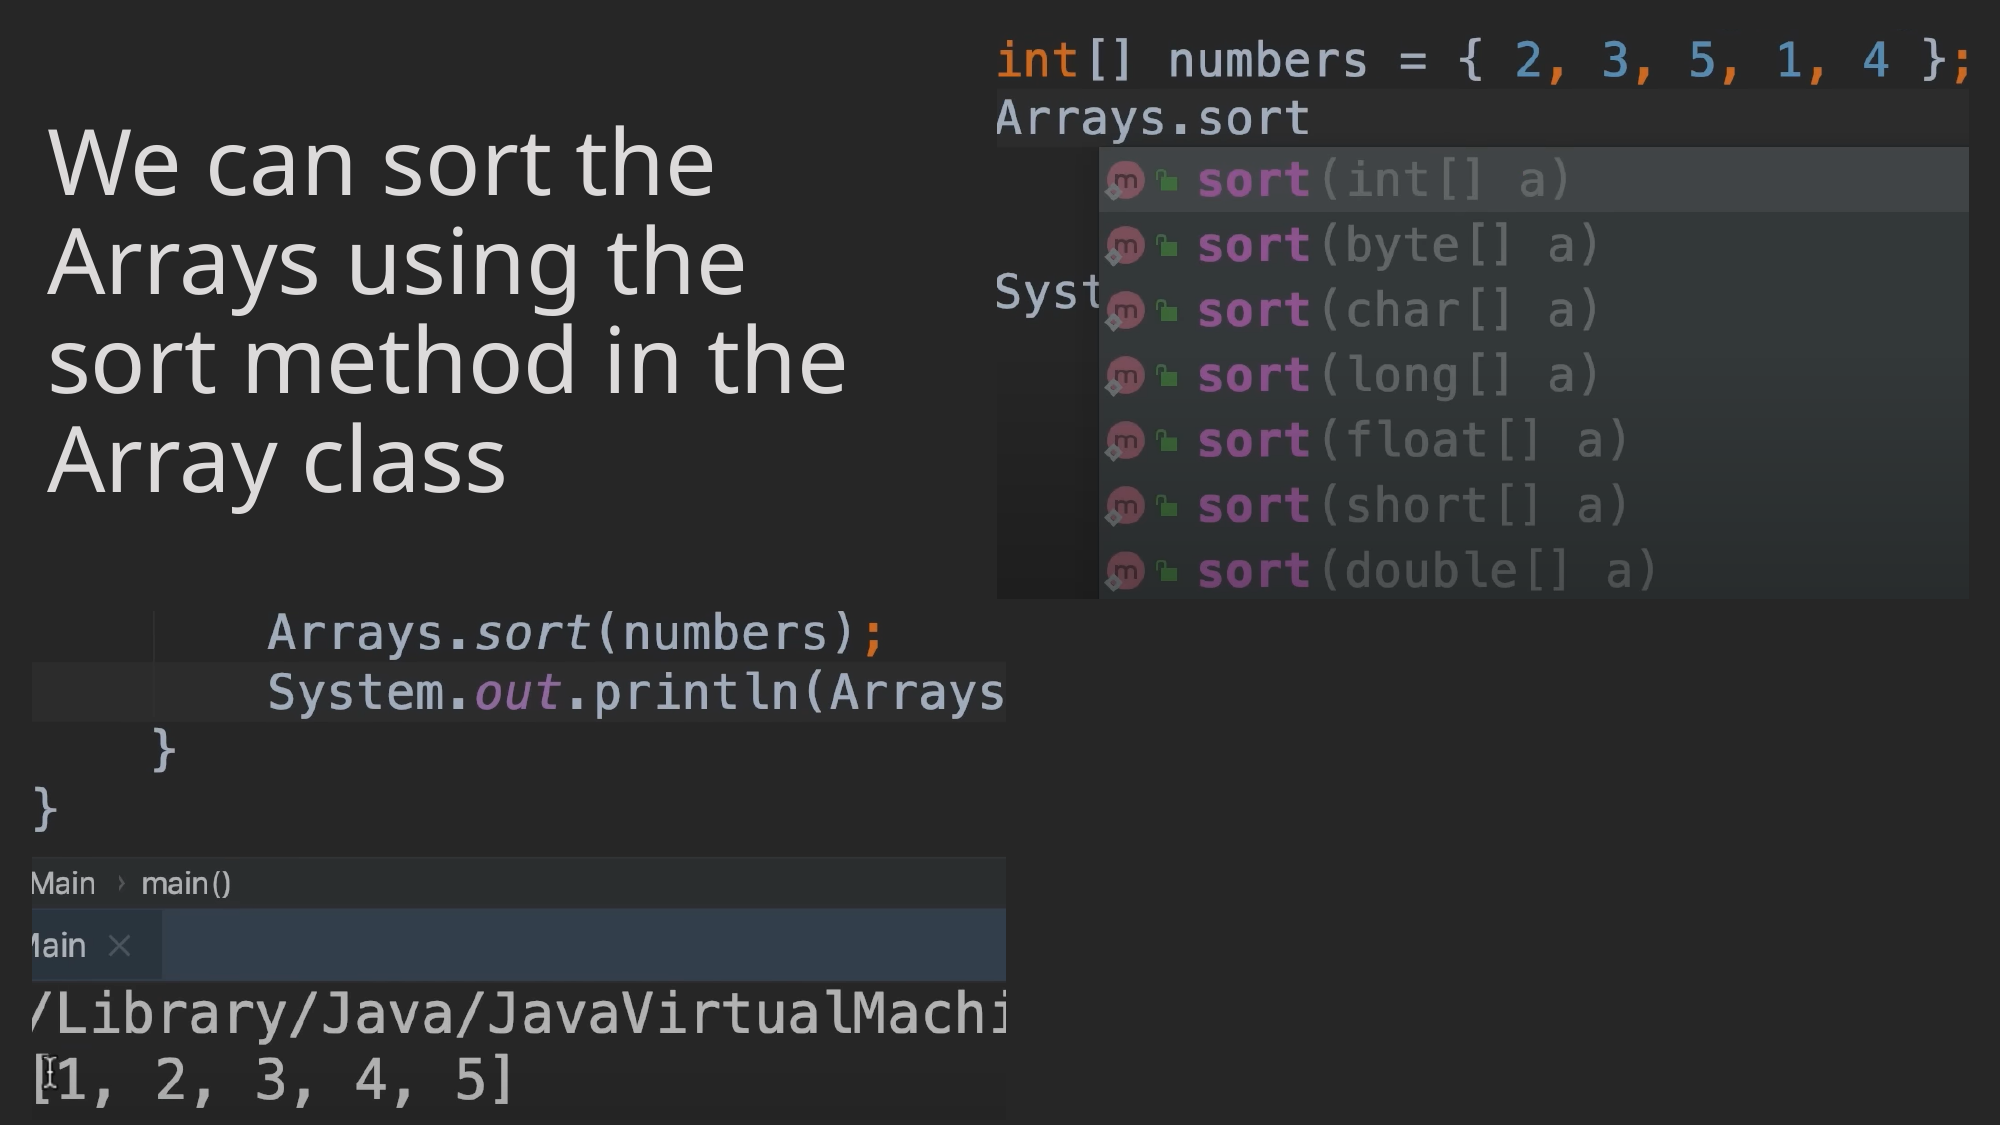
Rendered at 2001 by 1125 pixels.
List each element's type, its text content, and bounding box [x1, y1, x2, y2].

picture [31, 611, 1006, 1120]
title We can sort the Arrays using the sort method in the Array class [32, 59, 914, 568]
picture [997, 29, 1969, 599]
